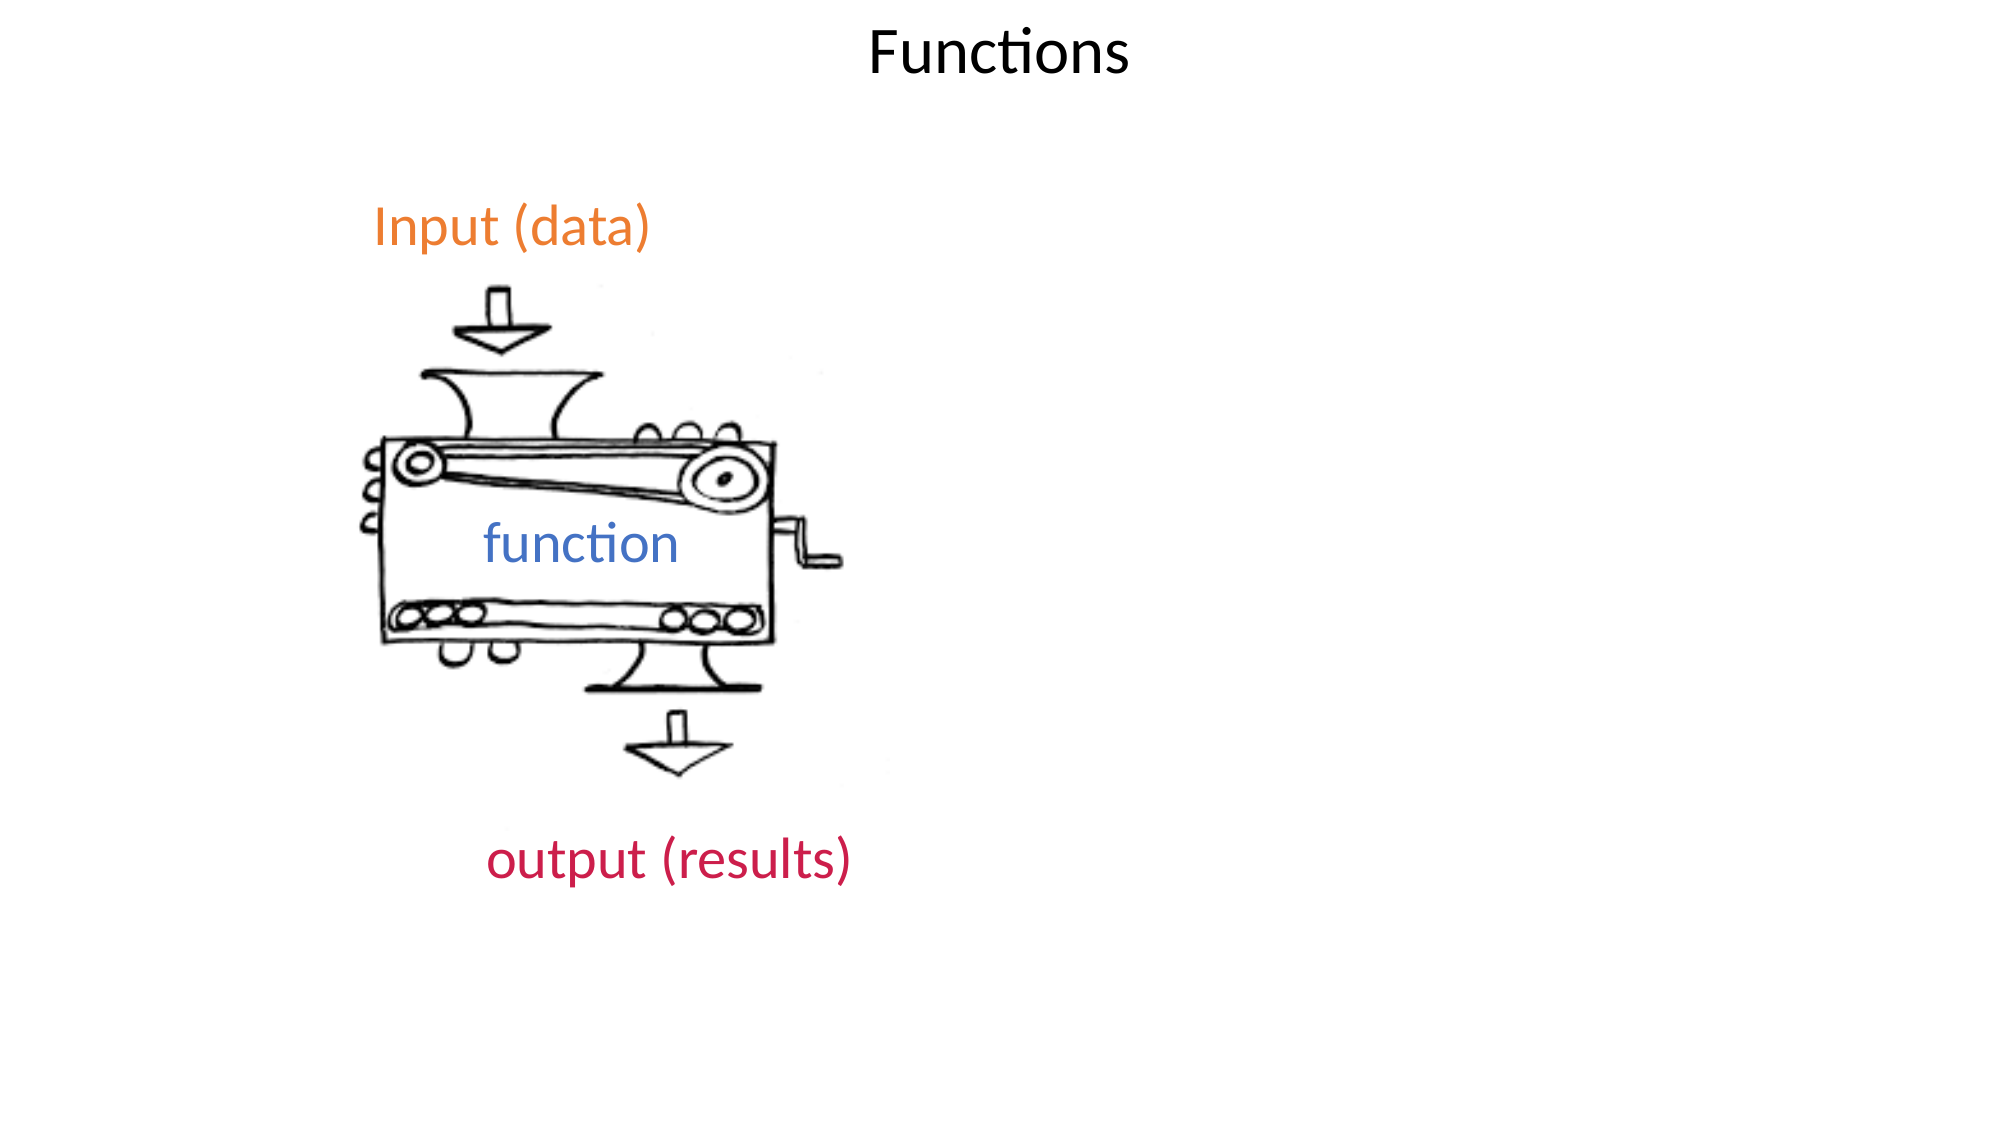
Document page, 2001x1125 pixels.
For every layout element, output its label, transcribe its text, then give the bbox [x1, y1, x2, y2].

text_box output (results) [471, 831, 869, 898]
picture [307, 265, 890, 831]
text_box Input (data) [359, 179, 668, 265]
text_box Functions [853, 0, 1147, 95]
